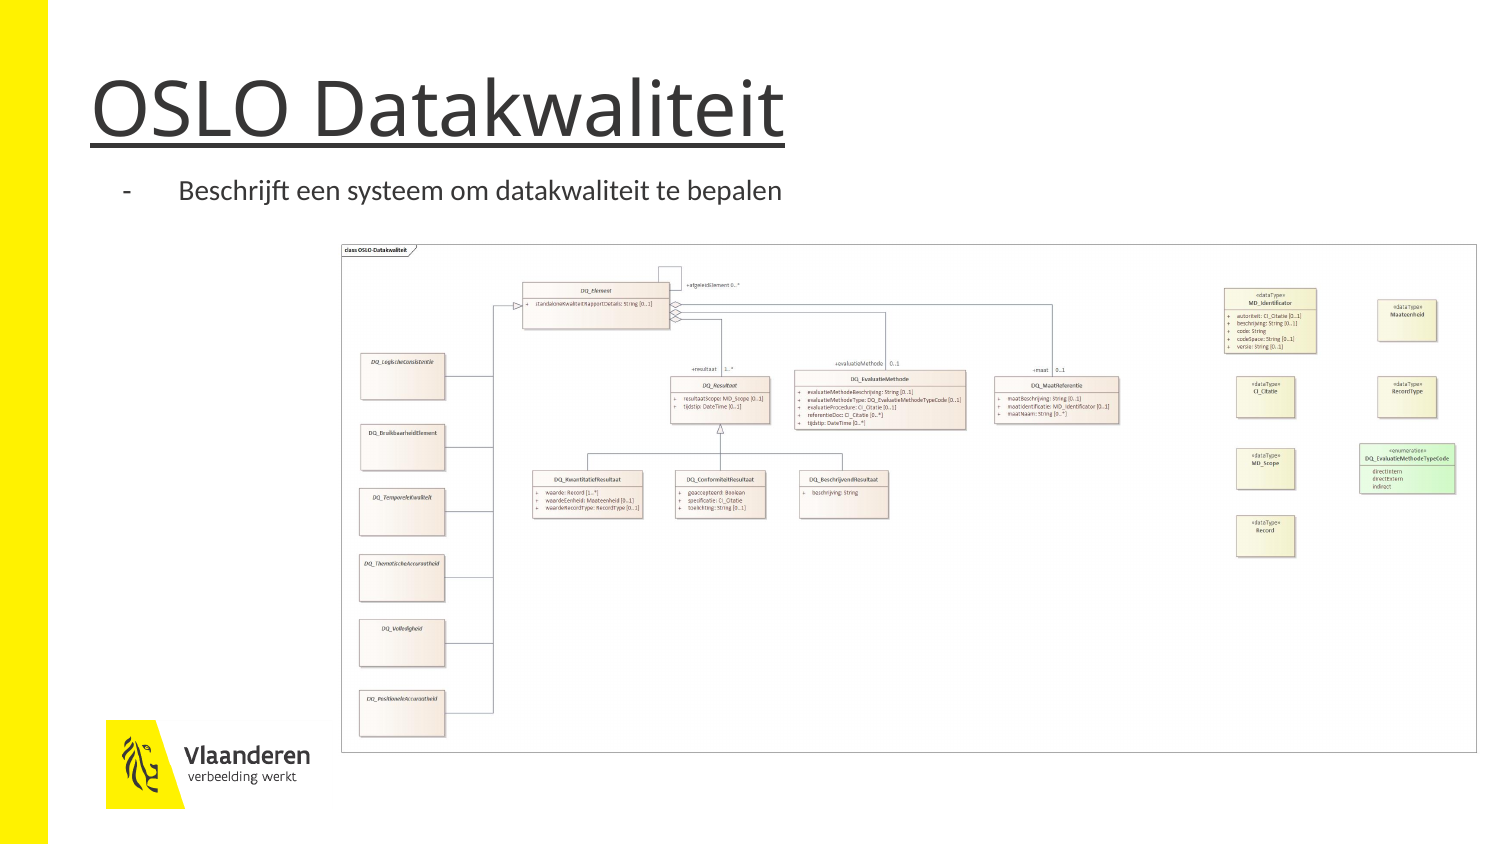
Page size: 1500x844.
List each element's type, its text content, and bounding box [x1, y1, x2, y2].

list Beschrijft een systeem om datakwaliteit te bepalen [88, 160, 1412, 613]
title OSLO Datakwaliteit [75, 42, 1292, 181]
picture [337, 240, 1480, 756]
picture [106, 720, 333, 809]
